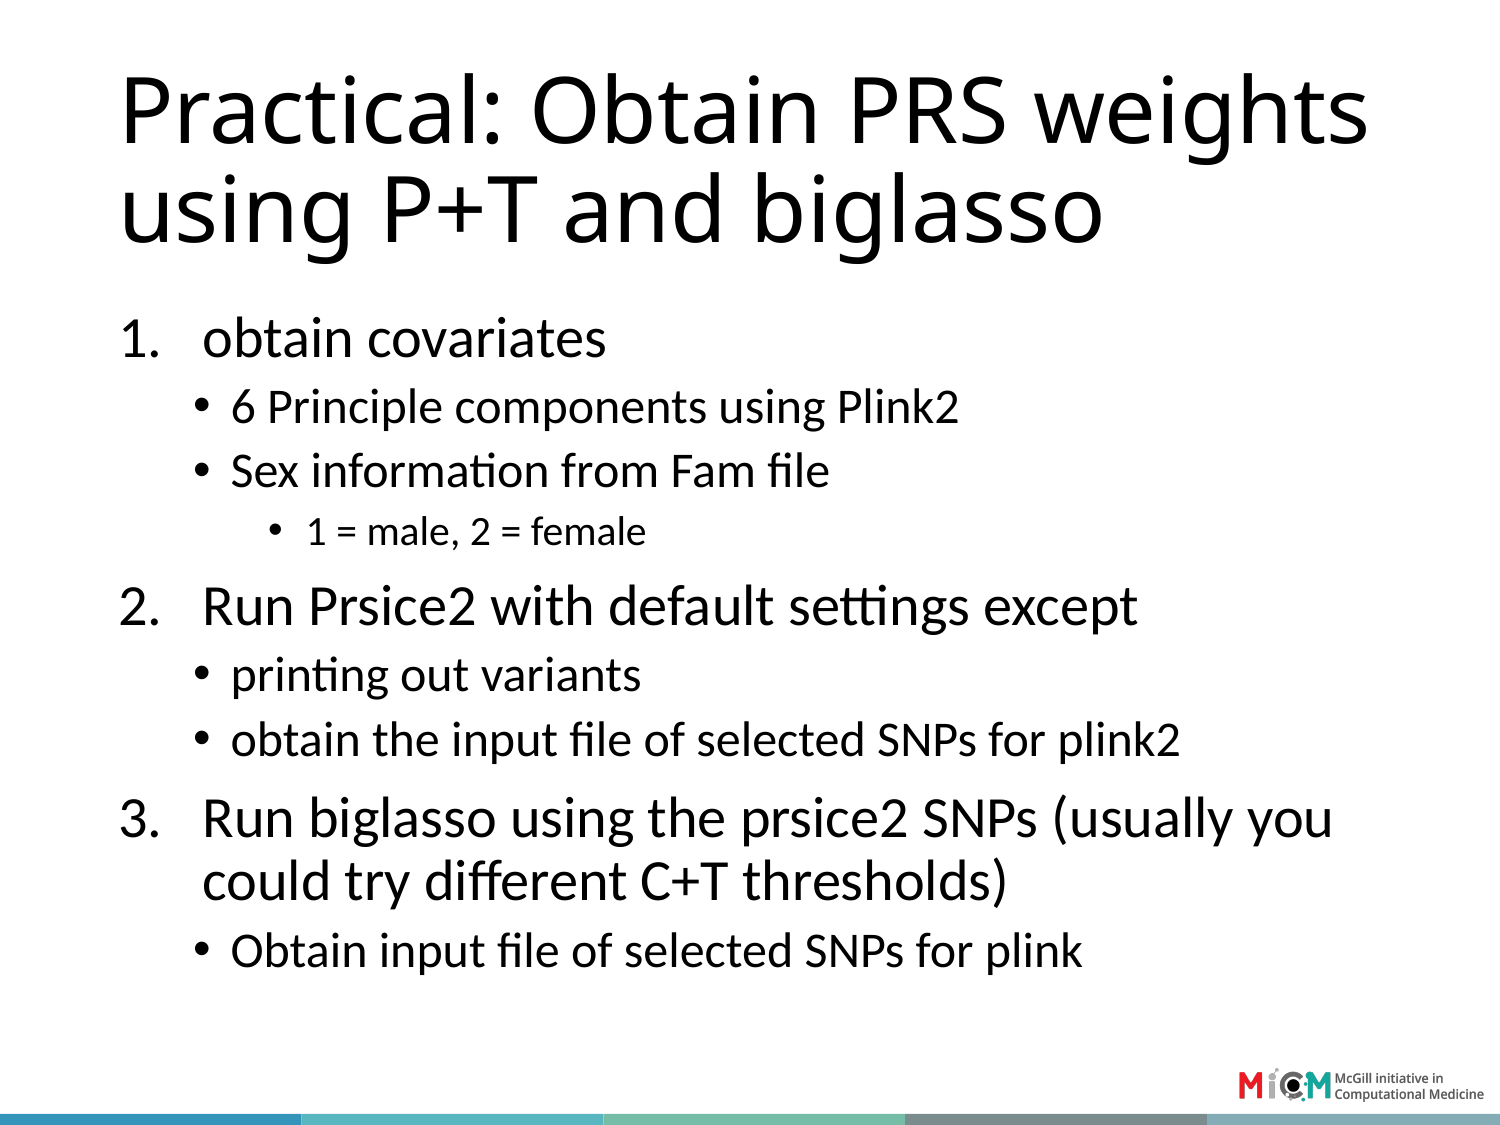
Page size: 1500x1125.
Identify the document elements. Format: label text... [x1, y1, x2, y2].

list obtain covariates 6 Principle components using Plink2 Sex information from Fam file 1 = male, 2 = female Run Prsice2 with default settings except printing out variants obtain the input file of selected SNPs for plink2 Run biglasso using the prsice2 SNPs (usually you could try different C+T thresholds) Obtain input file of selected SNPs for plink [103, 299, 1397, 1014]
picture [1211, 1051, 1500, 1122]
title Practical: Obtain PRS weights using P+T and biglasso [103, 54, 1397, 272]
